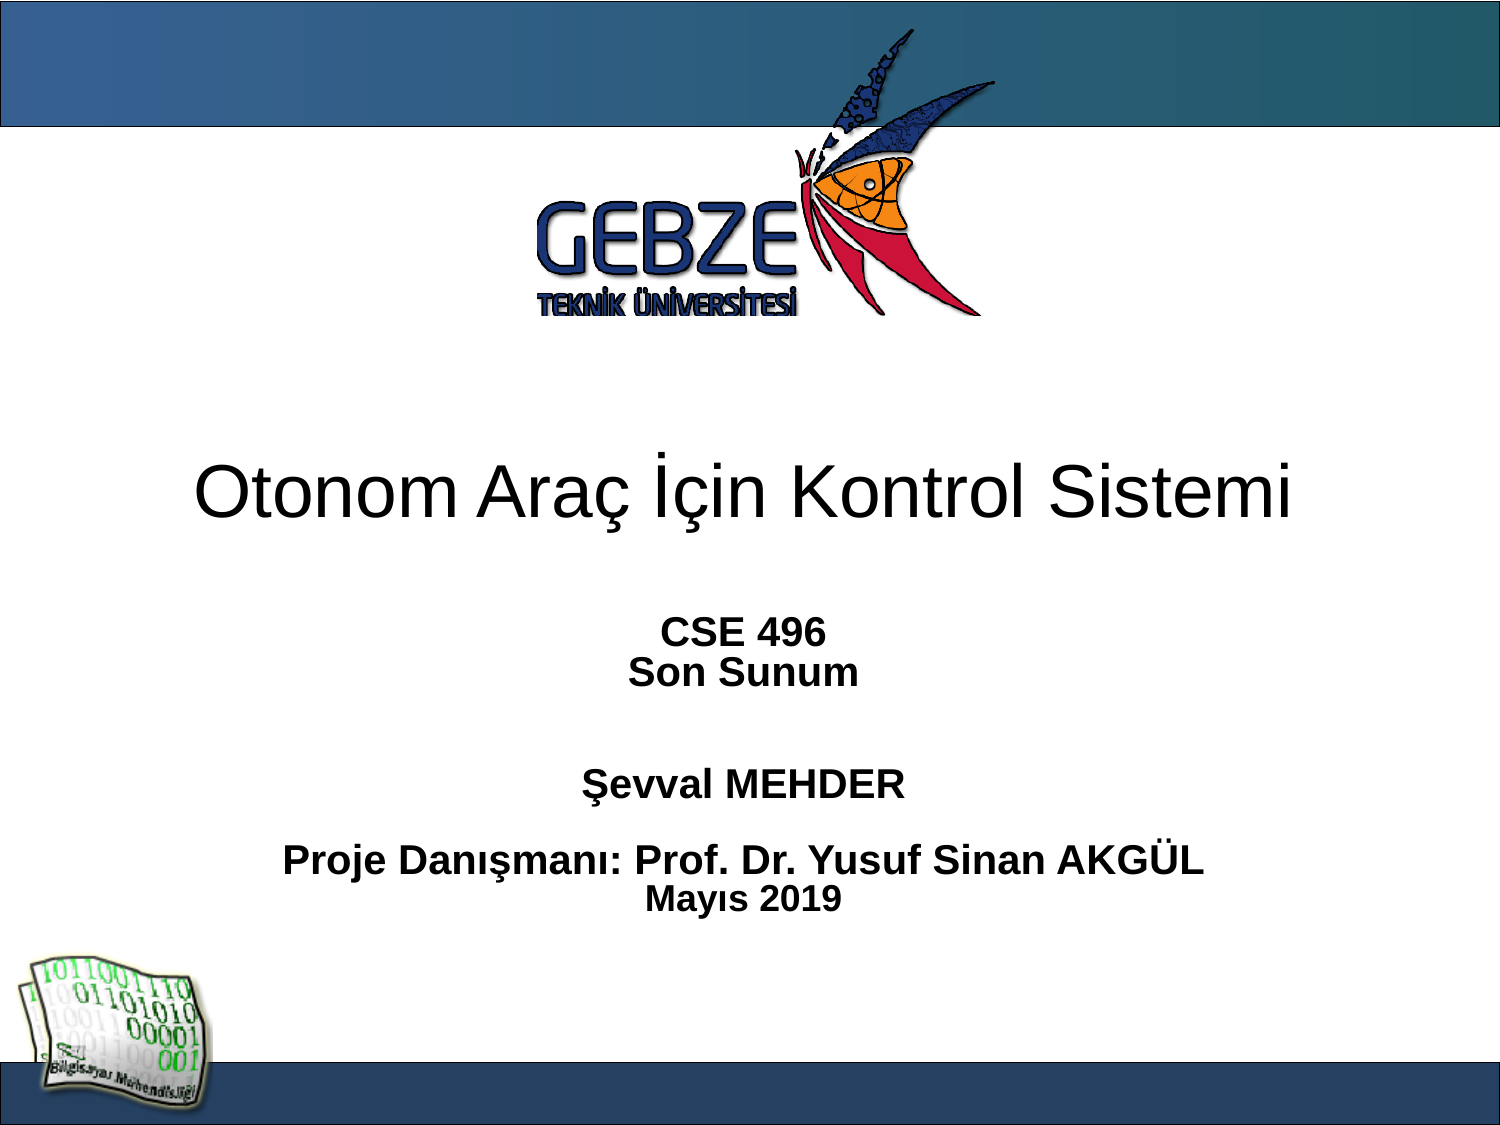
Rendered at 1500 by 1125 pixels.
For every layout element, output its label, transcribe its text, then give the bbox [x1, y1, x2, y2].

picture [13, 937, 213, 1125]
picture [537, 29, 995, 316]
text_box CSE 496 Son Sunum Şevval MEHDER Proje Danışmanı: Prof. Dr. Yusuf Sinan AKGÜL Mayıs 2019 [218, 562, 1269, 1125]
text_box Otonom Araç İçin Kontrol Sistemi [24, 362, 1463, 613]
